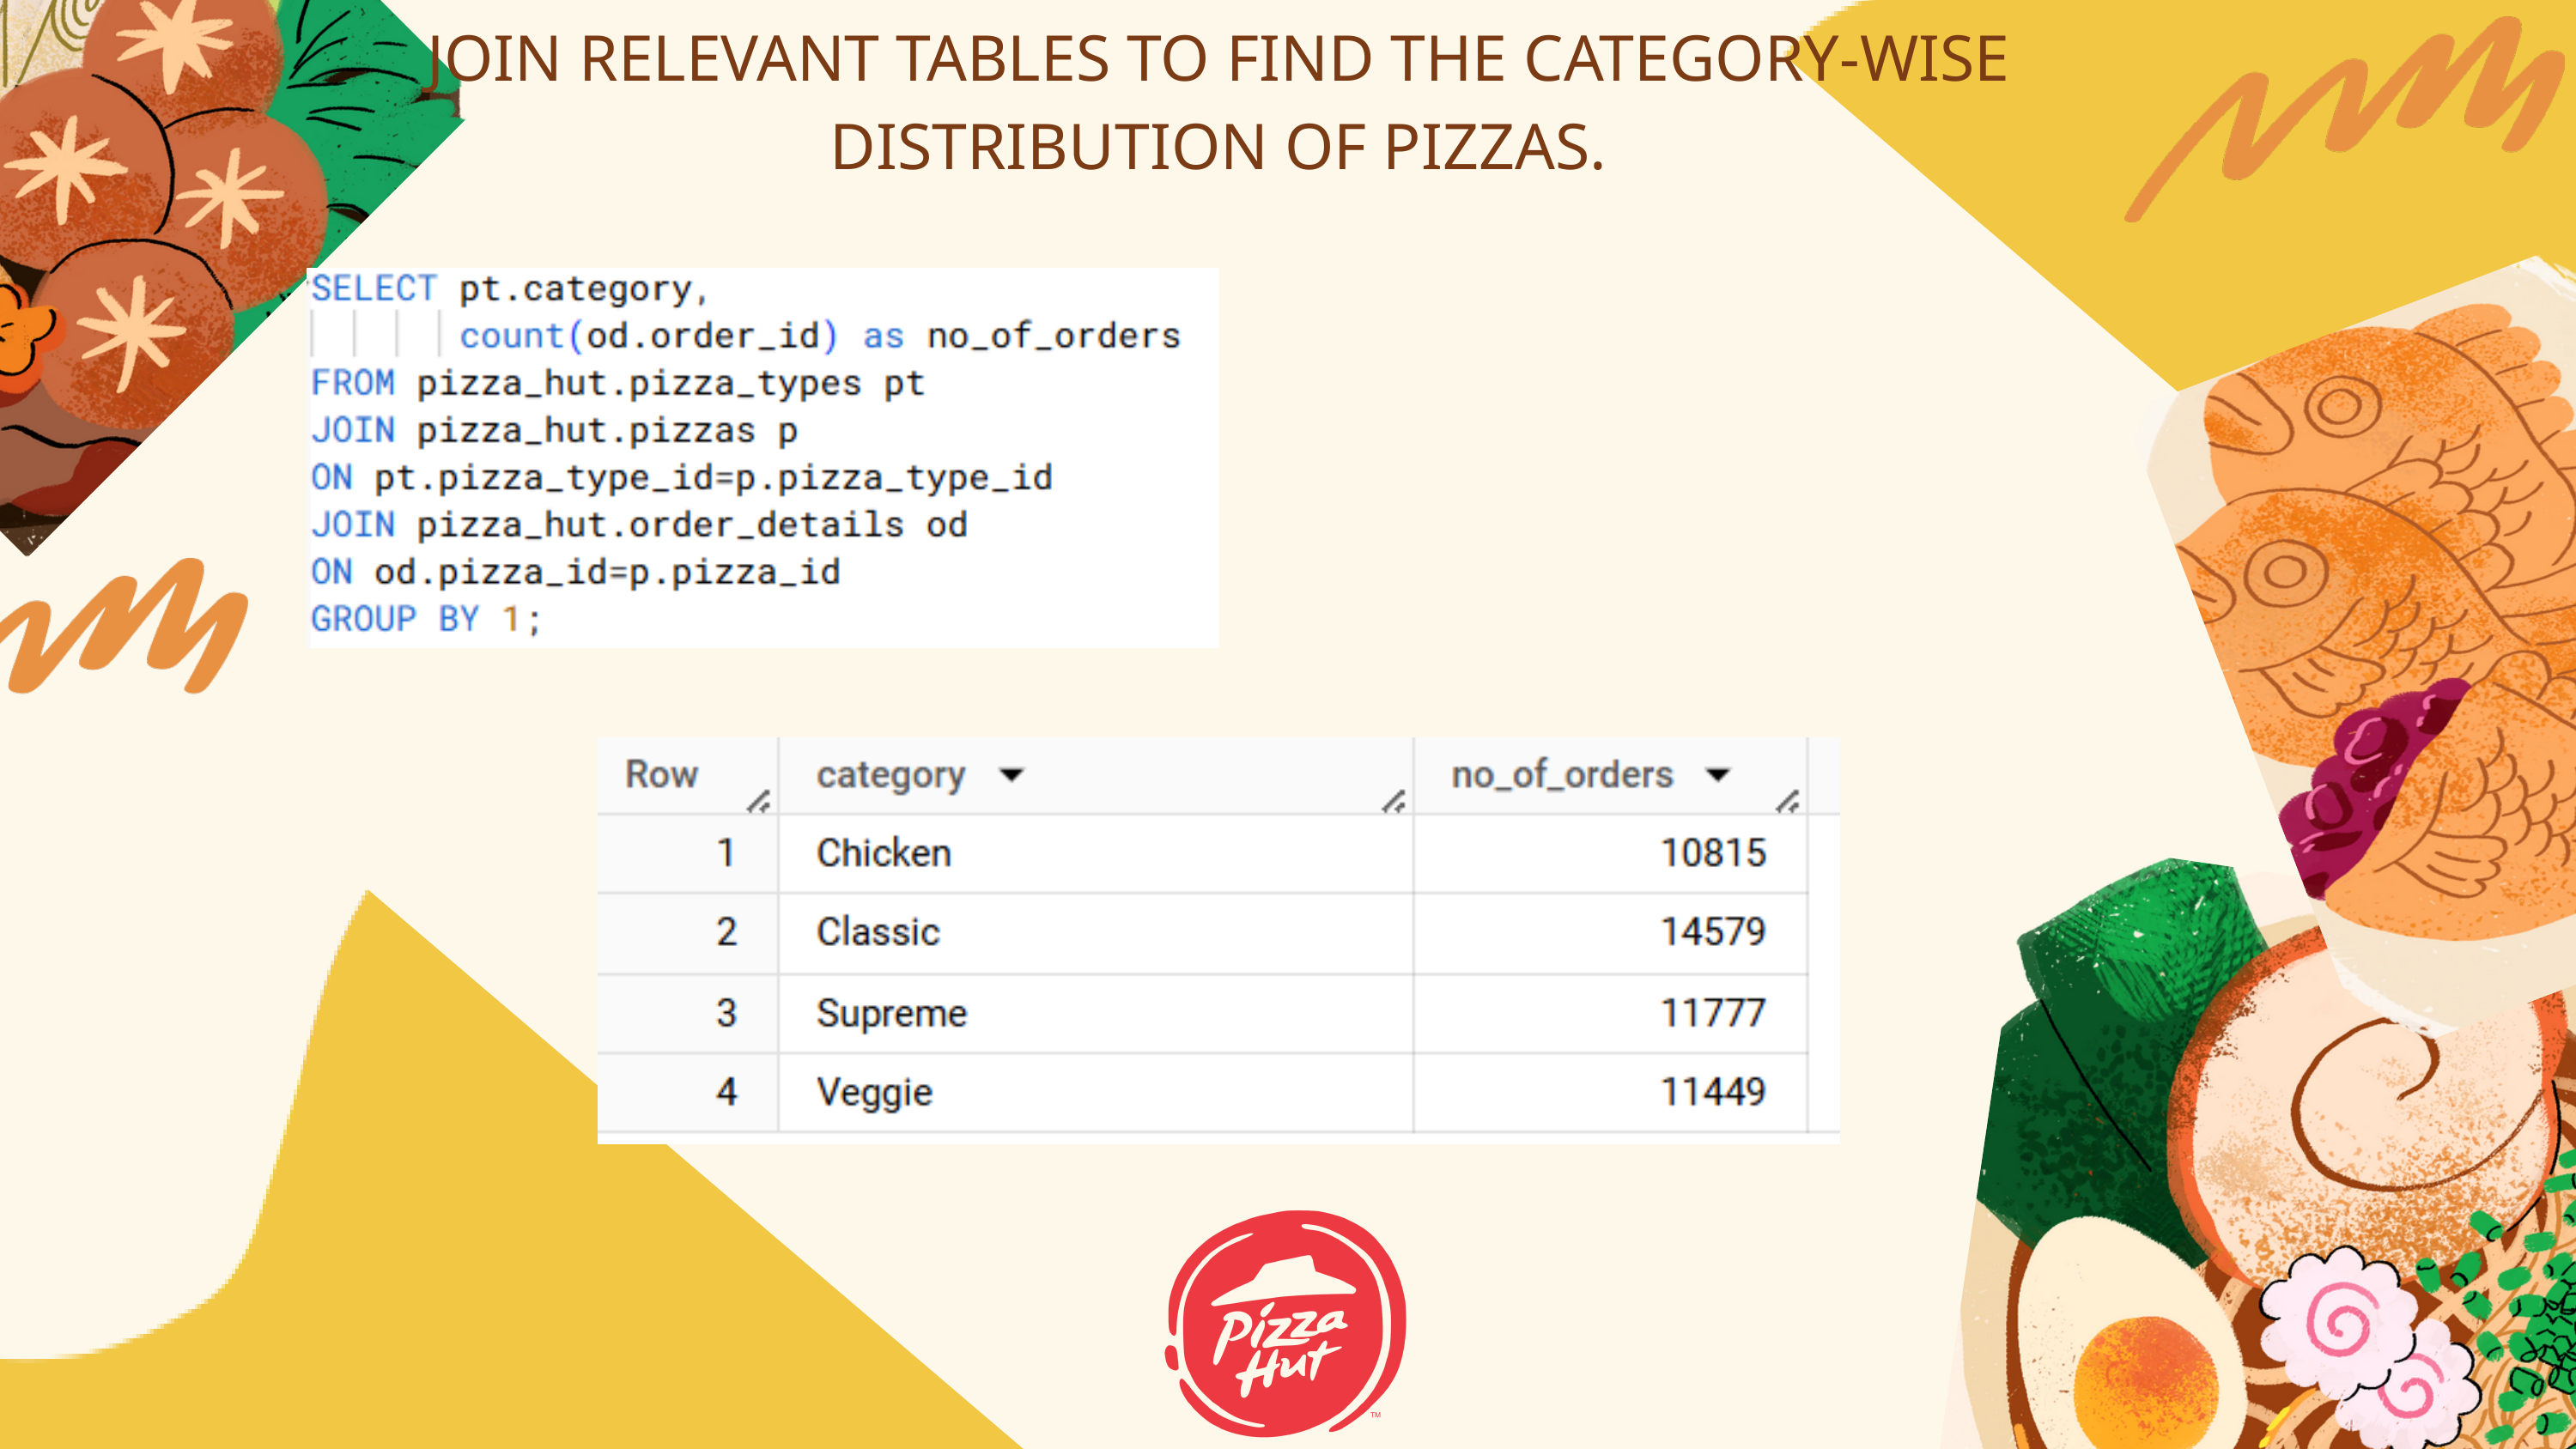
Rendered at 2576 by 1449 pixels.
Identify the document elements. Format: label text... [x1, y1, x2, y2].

text_box [0, 557, 248, 766]
text_box [0, 0, 404, 557]
text_box [0, 766, 1024, 1449]
text_box [2123, 239, 2576, 1063]
text_box JOIN RELEVANT TABLES TO FIND THE CATEGORY-WISE DISTRIBUTION OF PIZZAS. [288, 4, 2150, 182]
text_box [1718, 0, 2576, 391]
text_box [1939, 837, 2576, 1449]
text_box [1066, 1198, 1510, 1449]
text_box [307, 268, 1219, 648]
text_box [598, 737, 1840, 1144]
text_box [2123, 15, 2566, 224]
